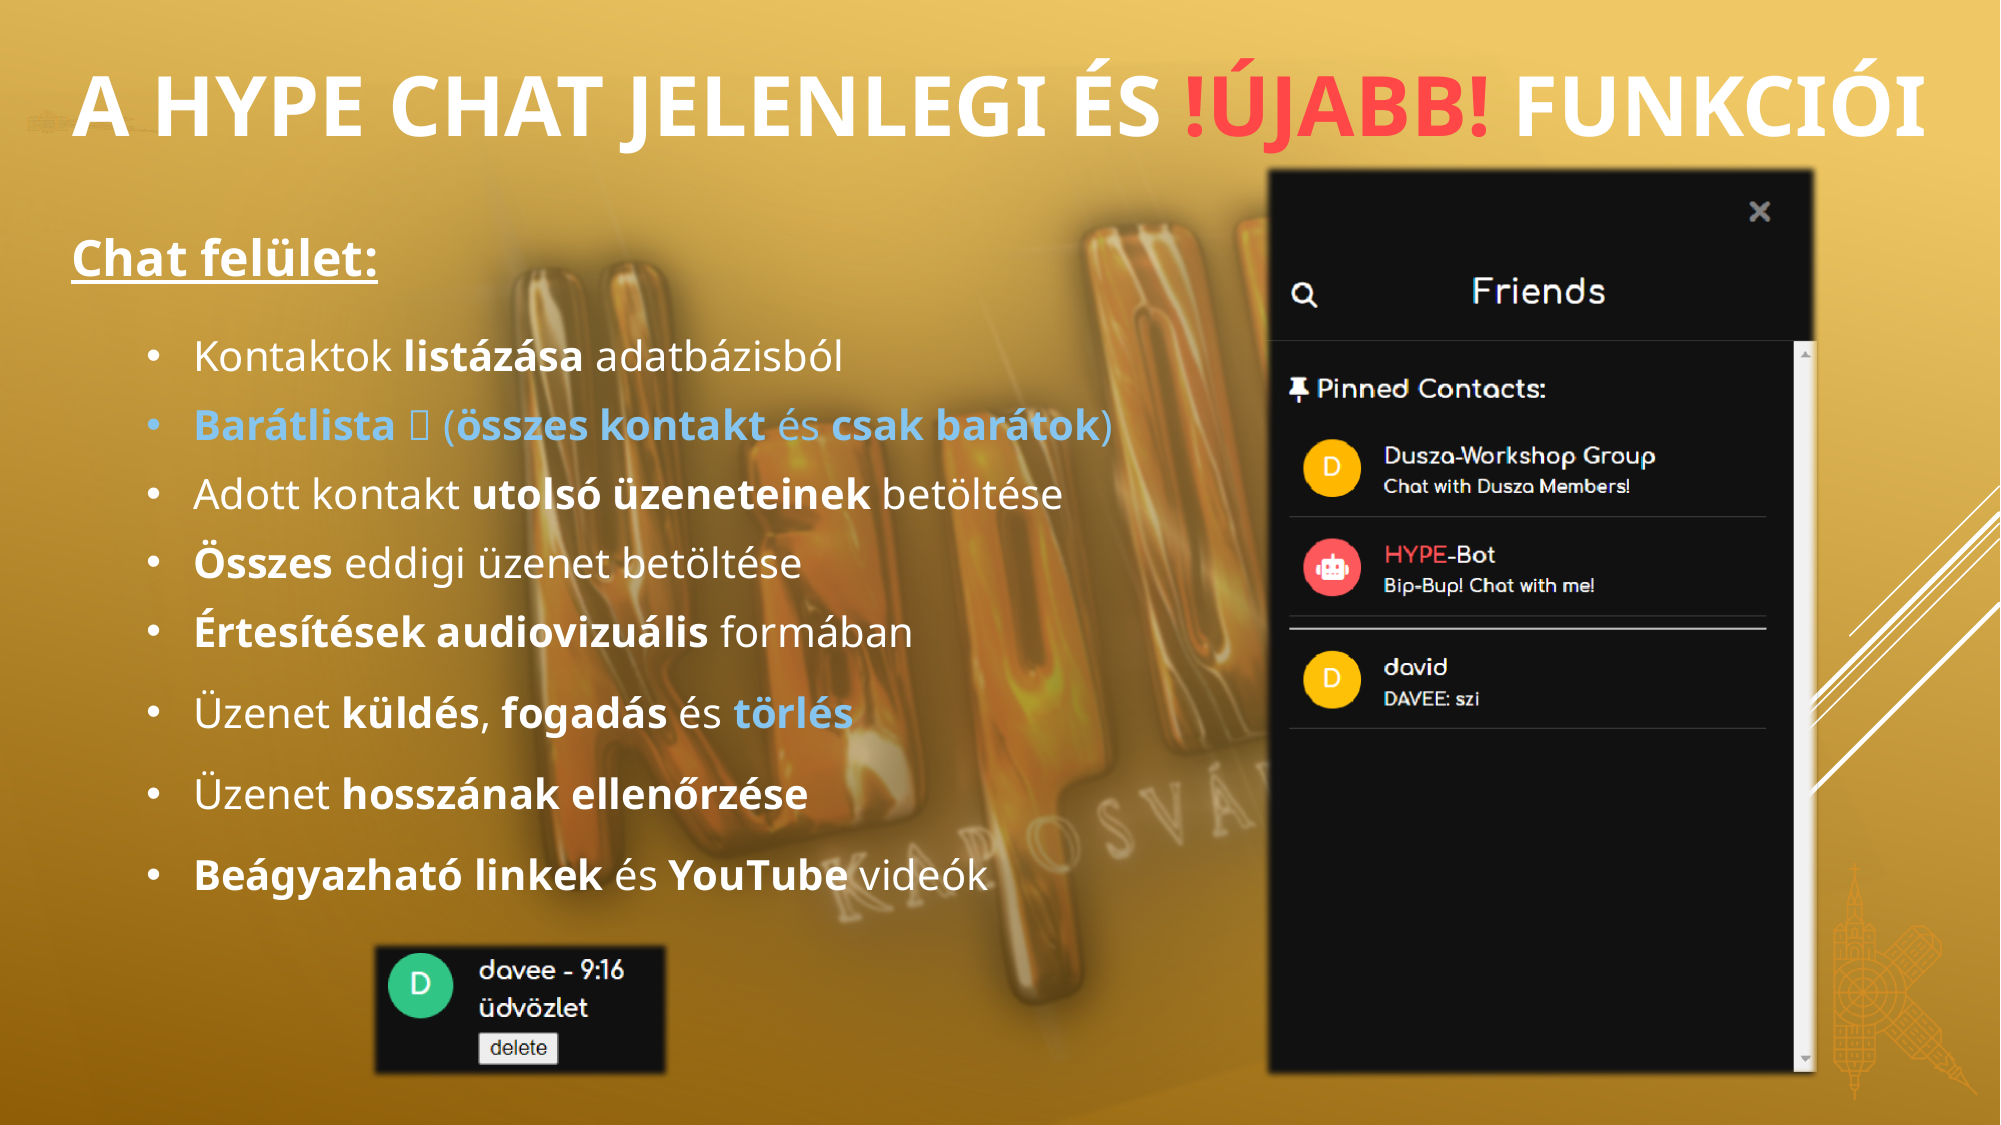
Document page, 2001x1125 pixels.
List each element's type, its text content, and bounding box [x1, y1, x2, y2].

text_box Chat felület: Kontaktok listázása adatbázisból Barátlista  (összes kontakt és csak barátok) Adott kontakt utolsó üzeneteinek betöltése Összes eddigi üzenet betöltése Értesítések audiovizuális formában Üzenet küldés, fogadás és törlés Üzenet hosszának ellenőrzése Beágyazható linkek és YouTube videók [56, 222, 1204, 907]
title a hype CHAT jelenlegi és !újabb! funkciói [0, 136, 2000, 161]
picture [1261, 163, 2000, 1125]
picture [369, 940, 672, 1080]
picture [0, 25, 2000, 136]
